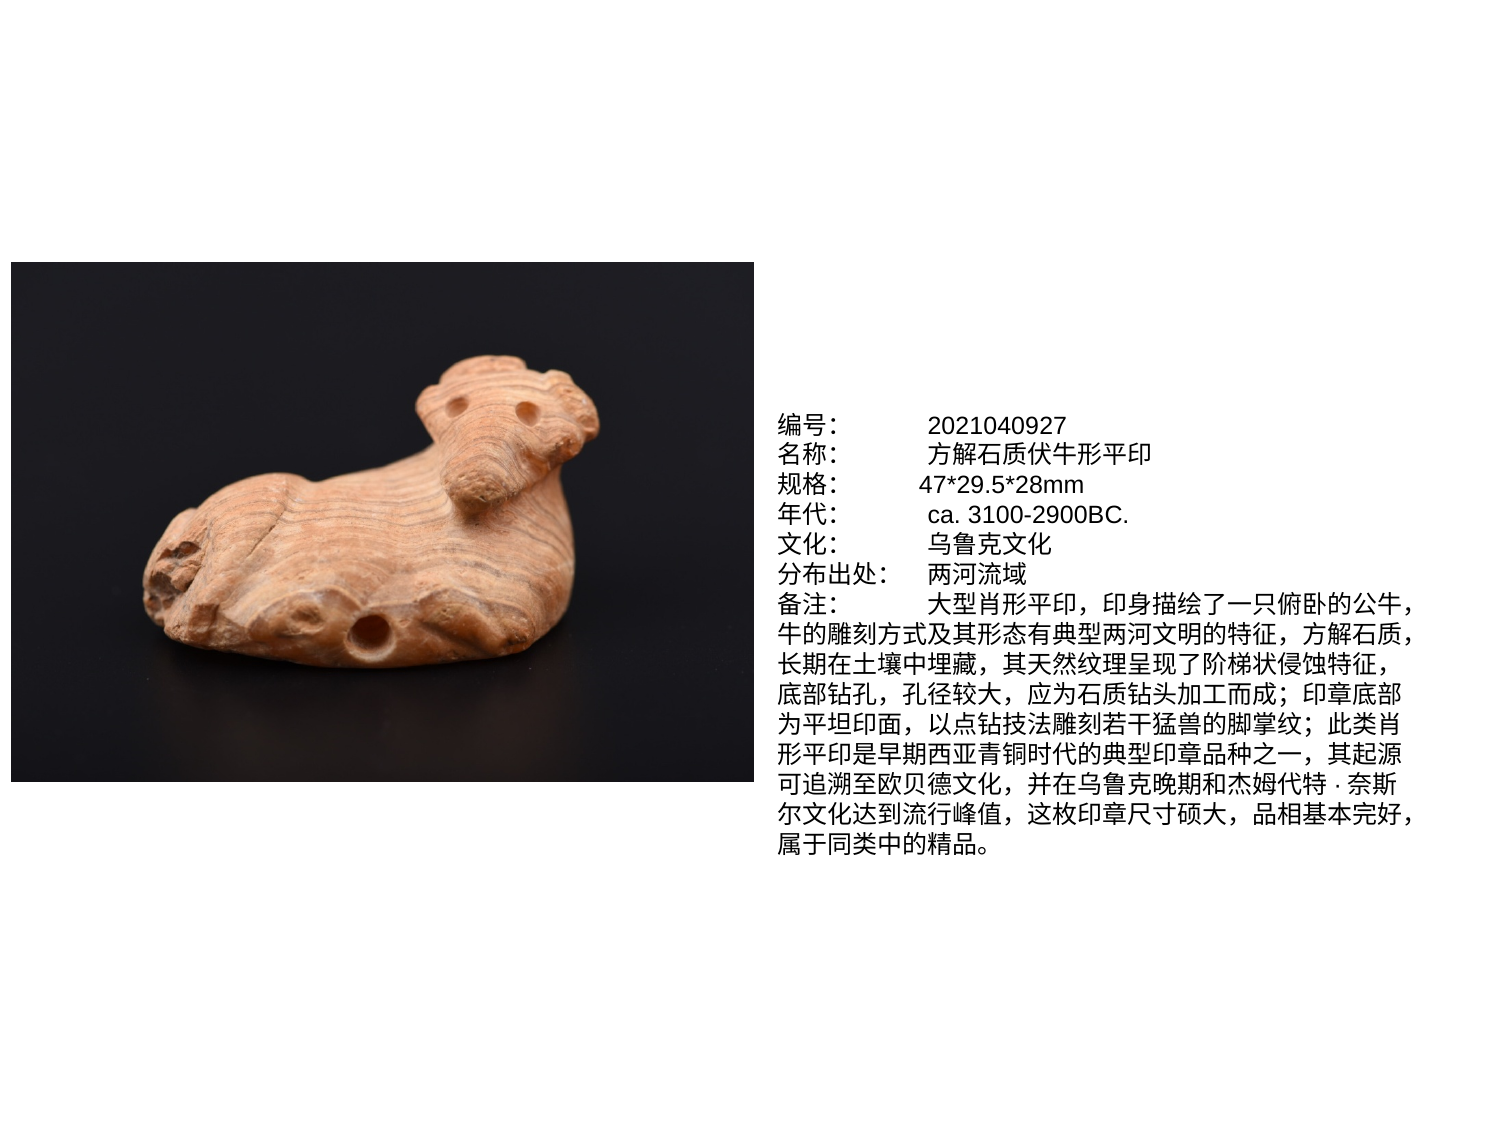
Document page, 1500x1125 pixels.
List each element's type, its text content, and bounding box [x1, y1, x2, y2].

picture [11, 262, 754, 783]
list 编号： 2021040927 名称： 方解石质伏牛形平印 规格： 47*29.5*28mm 年代： ca. 3100-2900BC. 文化： 乌鲁克文化 分布出处： 两河流域 备注： 大型肖形平印，印身描绘了一只俯卧的公牛，牛的雕刻方式及其形态有典型两河文明的特征，方解石质，长期在土壤中埋藏，其天然纹理呈现了阶梯状侵蚀特征，底部钻孔，孔径较大，应为石质钻头加工而成；印章底部为平坦印面，以点钻技法雕刻若干猛兽的脚掌纹；此类肖形平印是早期西亚青铜时代的典型印章品种之一，其起源可追溯至欧贝德文化，并在乌鲁克晚期和杰姆代特·奈斯尔文化达到流行峰值，这枚印章尺寸硕大，品相基本完好，属于同类中的精品。 [762, 262, 1426, 1006]
